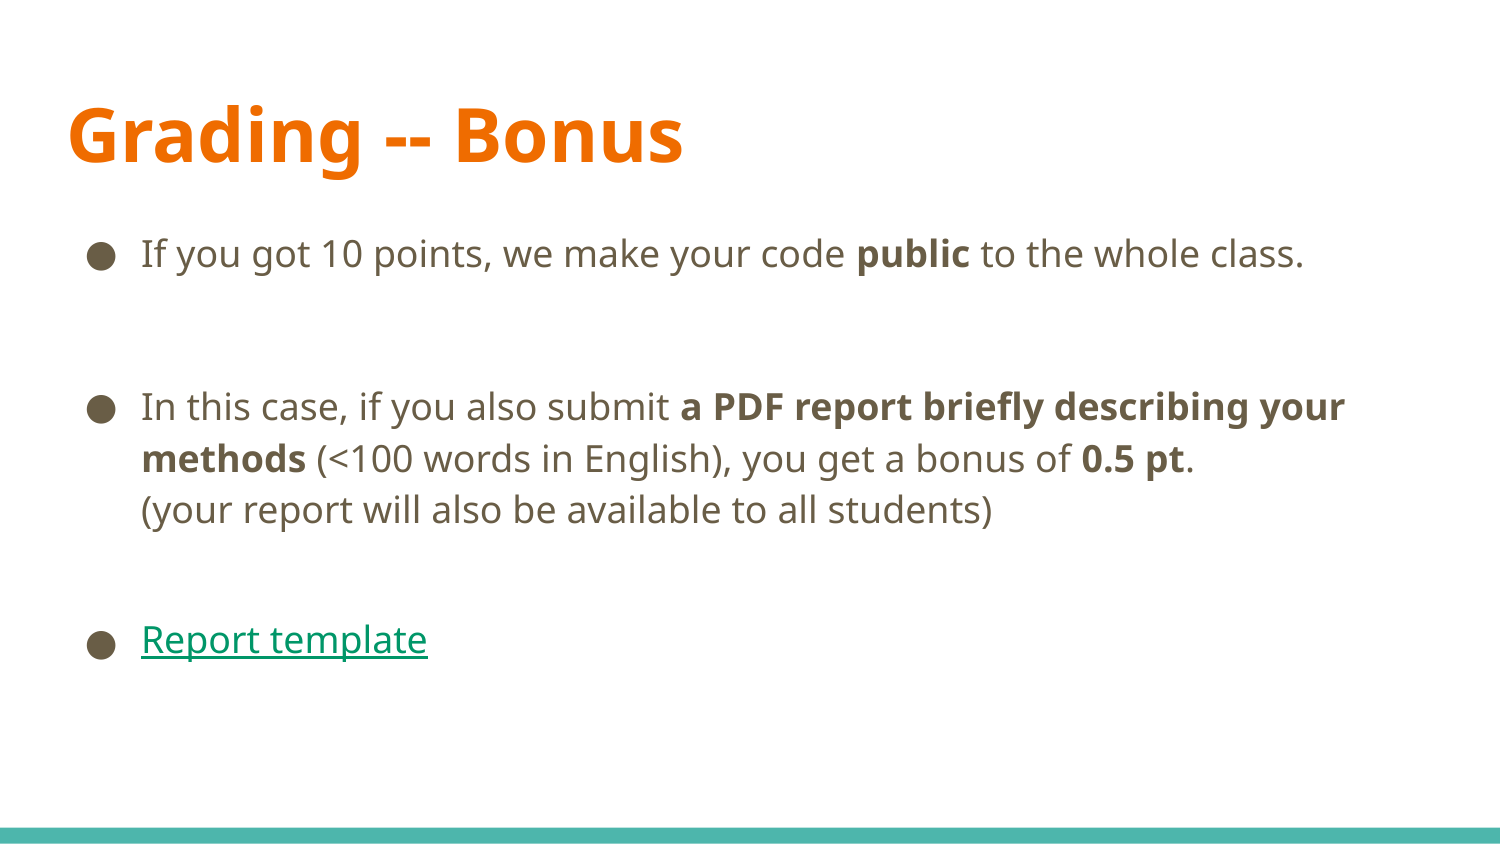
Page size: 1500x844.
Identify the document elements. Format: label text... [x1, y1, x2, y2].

title Grading -- Bonus [51, 72, 1449, 189]
list If you got 10 points, we make your code public to the whole class. In this case, if you also submit a PDF report briefly describing your methods (<100 words in English), you get a bonus of 0.5 pt. (your report will also be available to all students) Report template [51, 207, 1449, 750]
